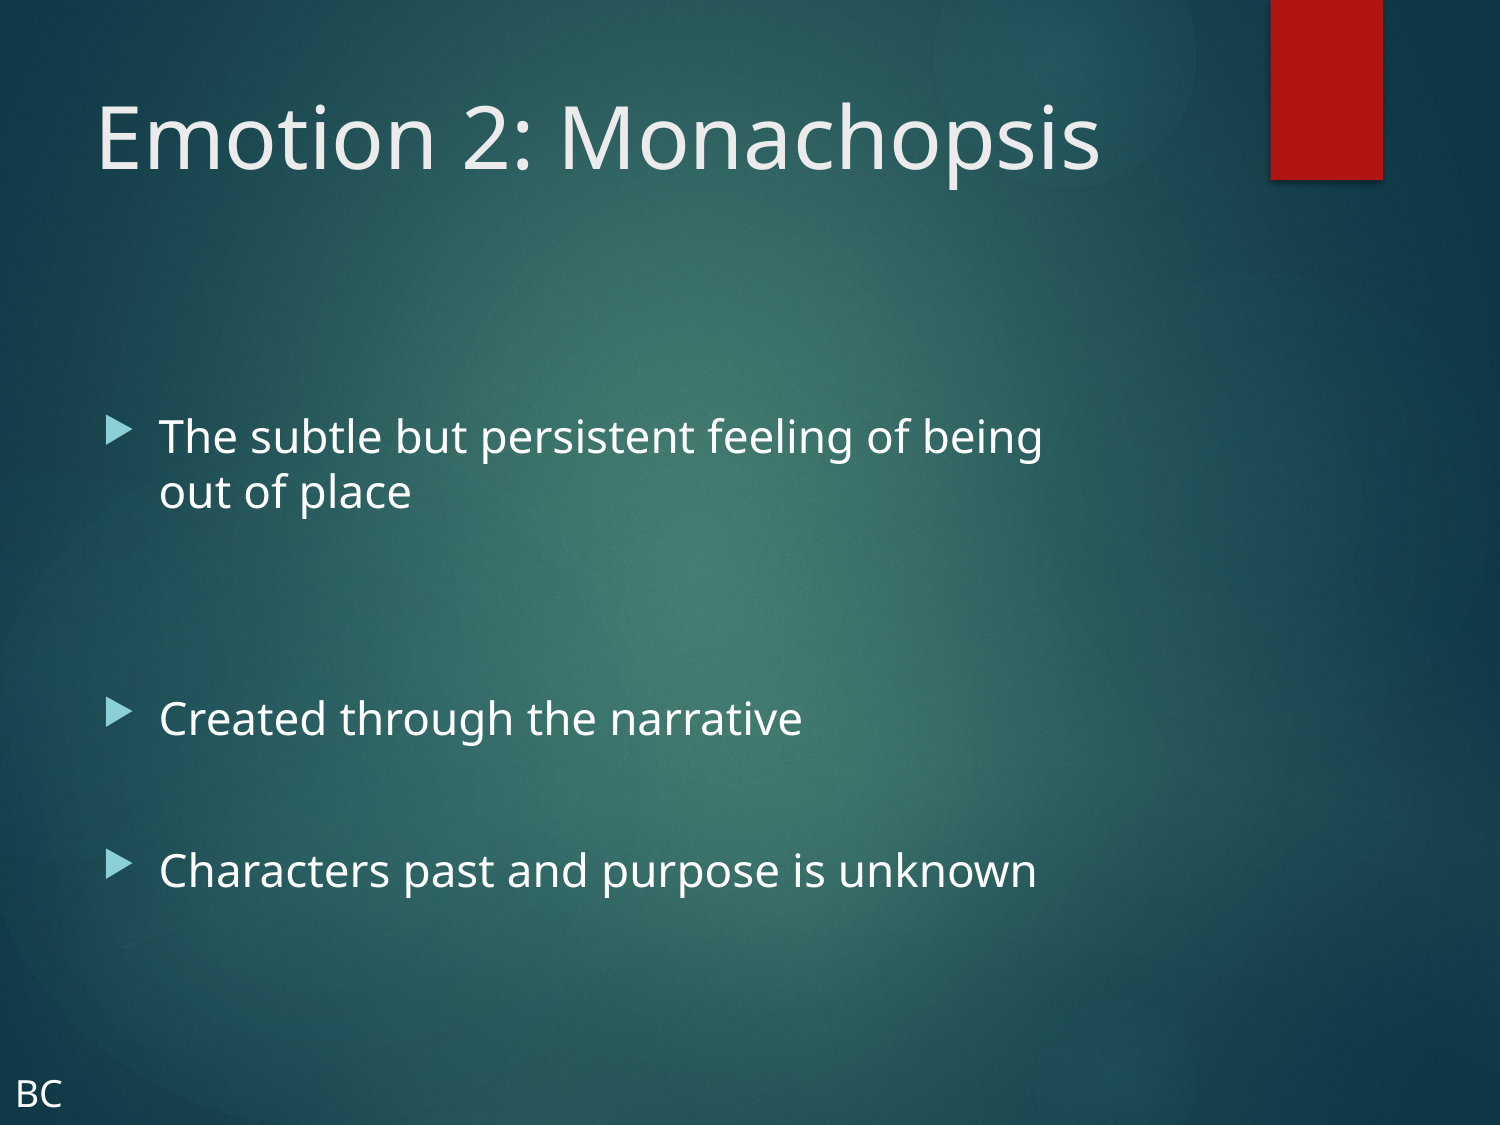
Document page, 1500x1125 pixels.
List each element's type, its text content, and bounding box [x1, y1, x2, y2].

title Emotion 2: Monachopsis [79, 74, 1237, 304]
text_box BC [0, 1062, 88, 1123]
list The subtle but persistent feeling of being out of place Created through the narrative Characters past and purpose is unknown [87, 399, 1129, 980]
